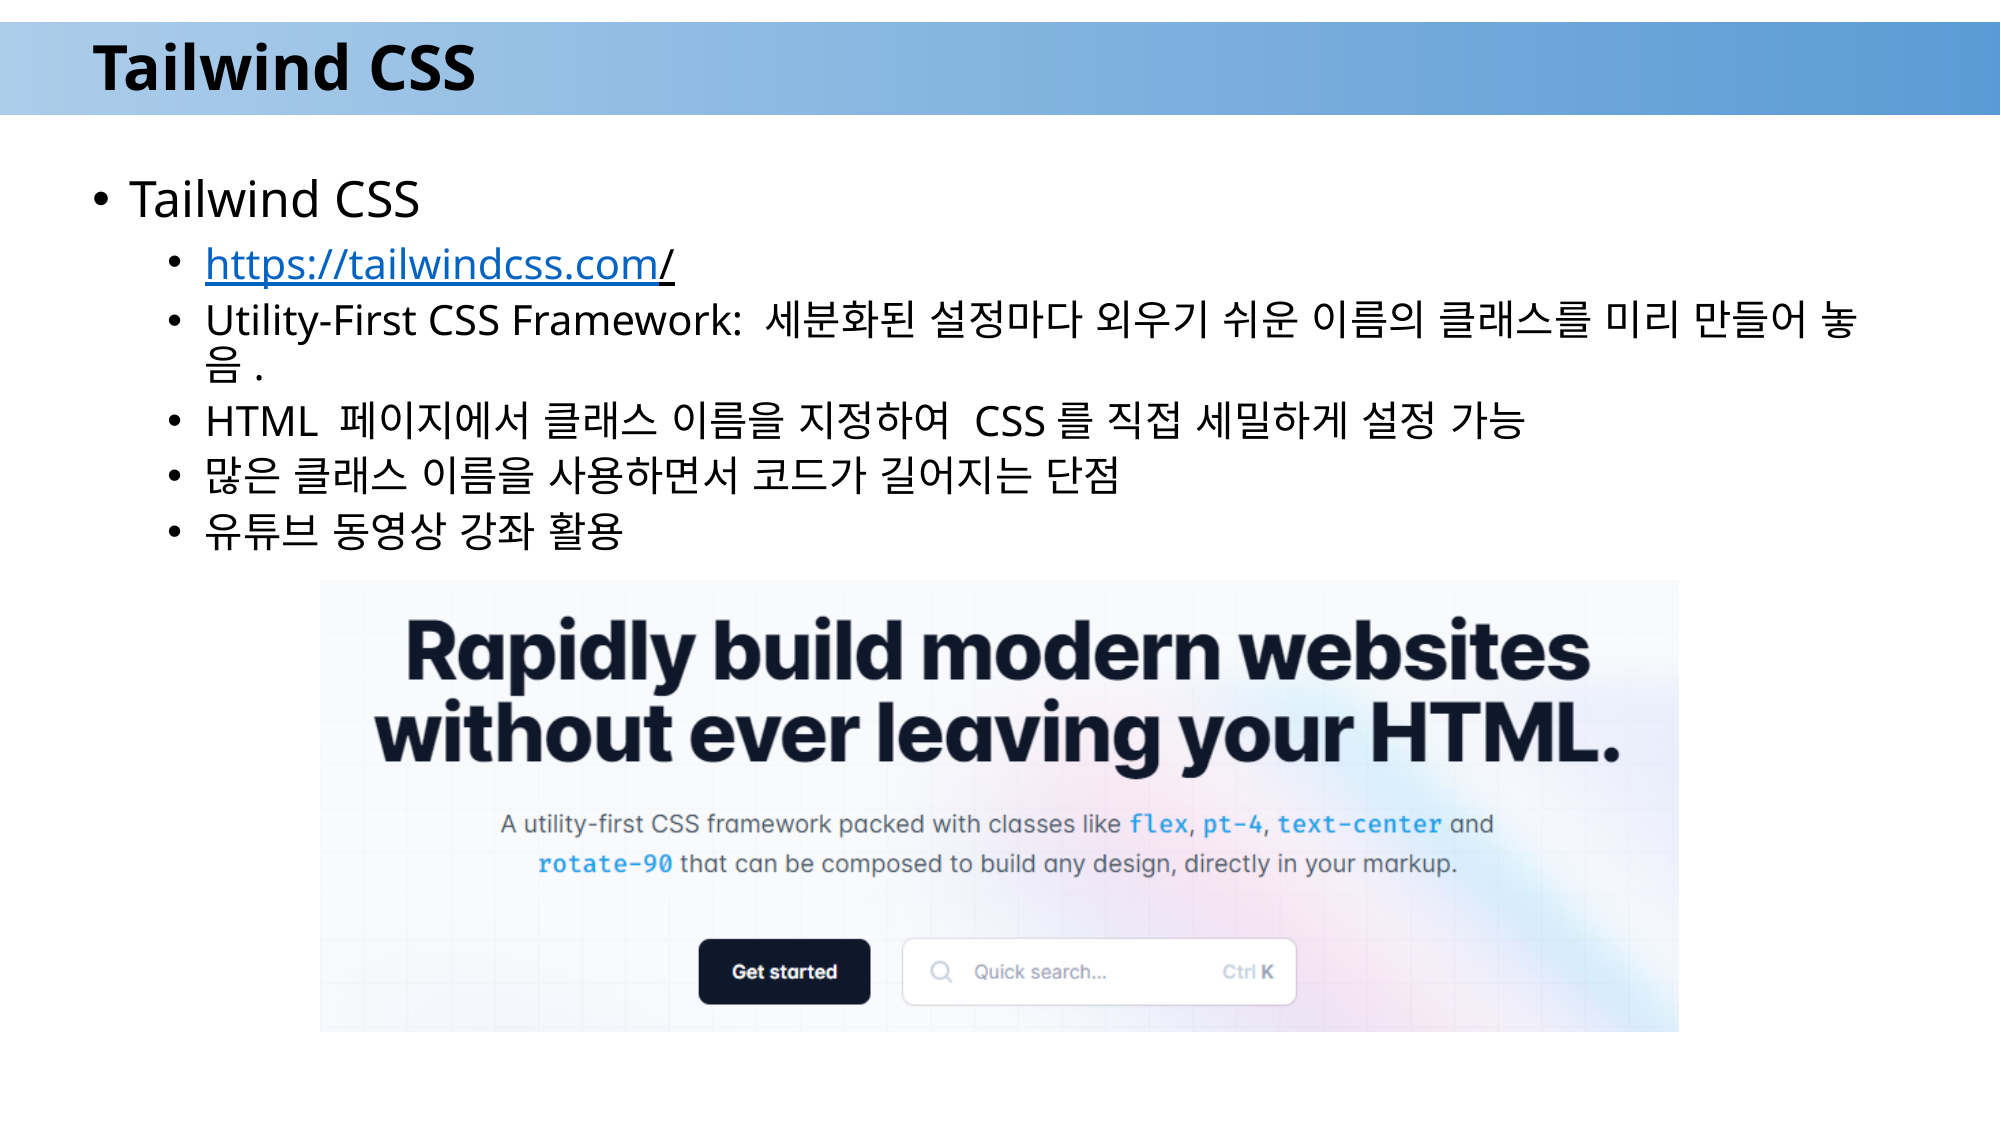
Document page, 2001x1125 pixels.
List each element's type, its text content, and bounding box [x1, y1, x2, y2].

list Tailwind CSS https://tailwindcss.com/ Utility-First CSS Framework: 세분화된 설정마다 외우기 쉬운 이름의 클래스를 미리 만들어 놓음. HTML 페이지에서 클래스 이름을 지정하여 CSS를 직접 세밀하게 설정 가능 많은 클래스 이름을 사용하면서 코드가 길어지는 단점 유튜브 동영상 강좌 활용 [77, 166, 1922, 881]
picture [320, 580, 1679, 1032]
title Tailwind CSS [77, 22, 1569, 118]
